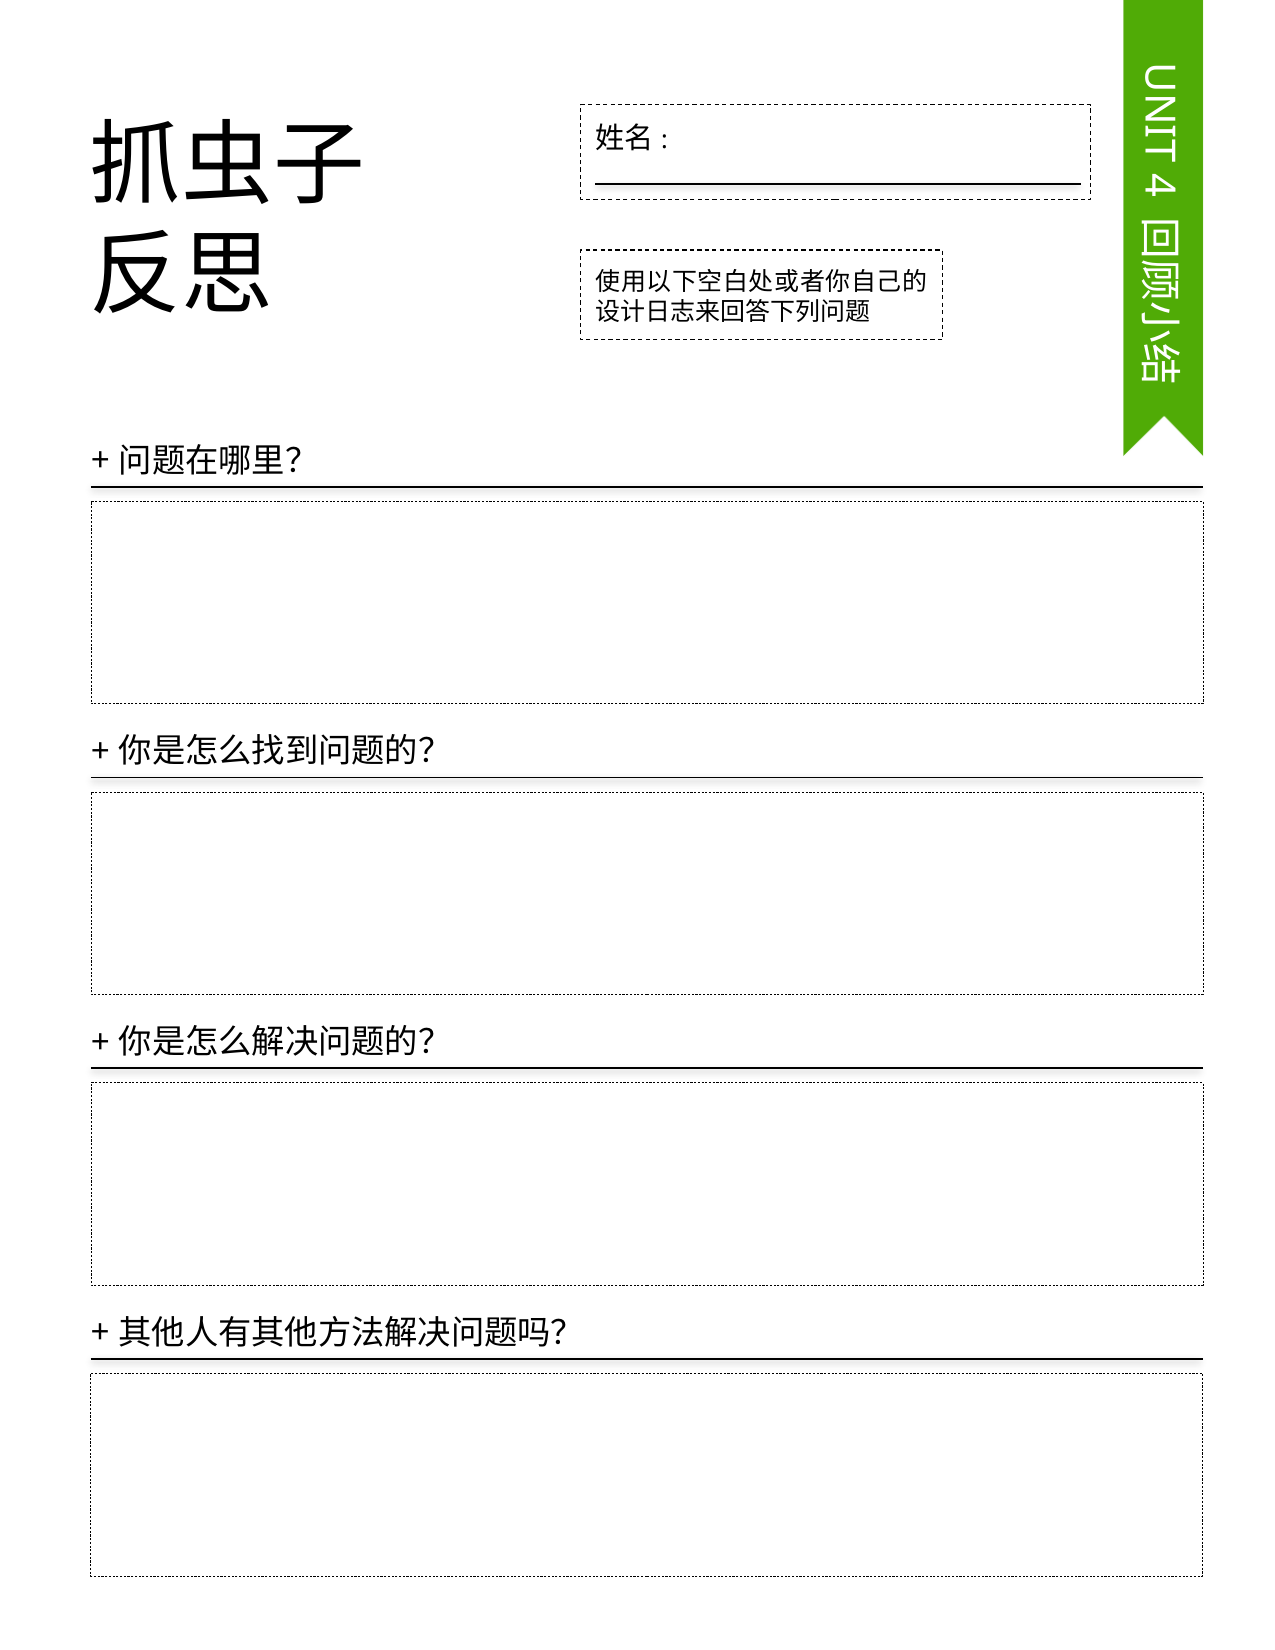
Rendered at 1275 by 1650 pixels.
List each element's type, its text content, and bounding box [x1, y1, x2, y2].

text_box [1121, 0, 1204, 431]
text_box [580, 103, 1091, 201]
text_box 抓虫子 反思 [75, 97, 537, 333]
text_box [75, 431, 1204, 1576]
text_box 使用以下空白处或者你自己的设计日志来回答下列问题 [580, 249, 943, 340]
